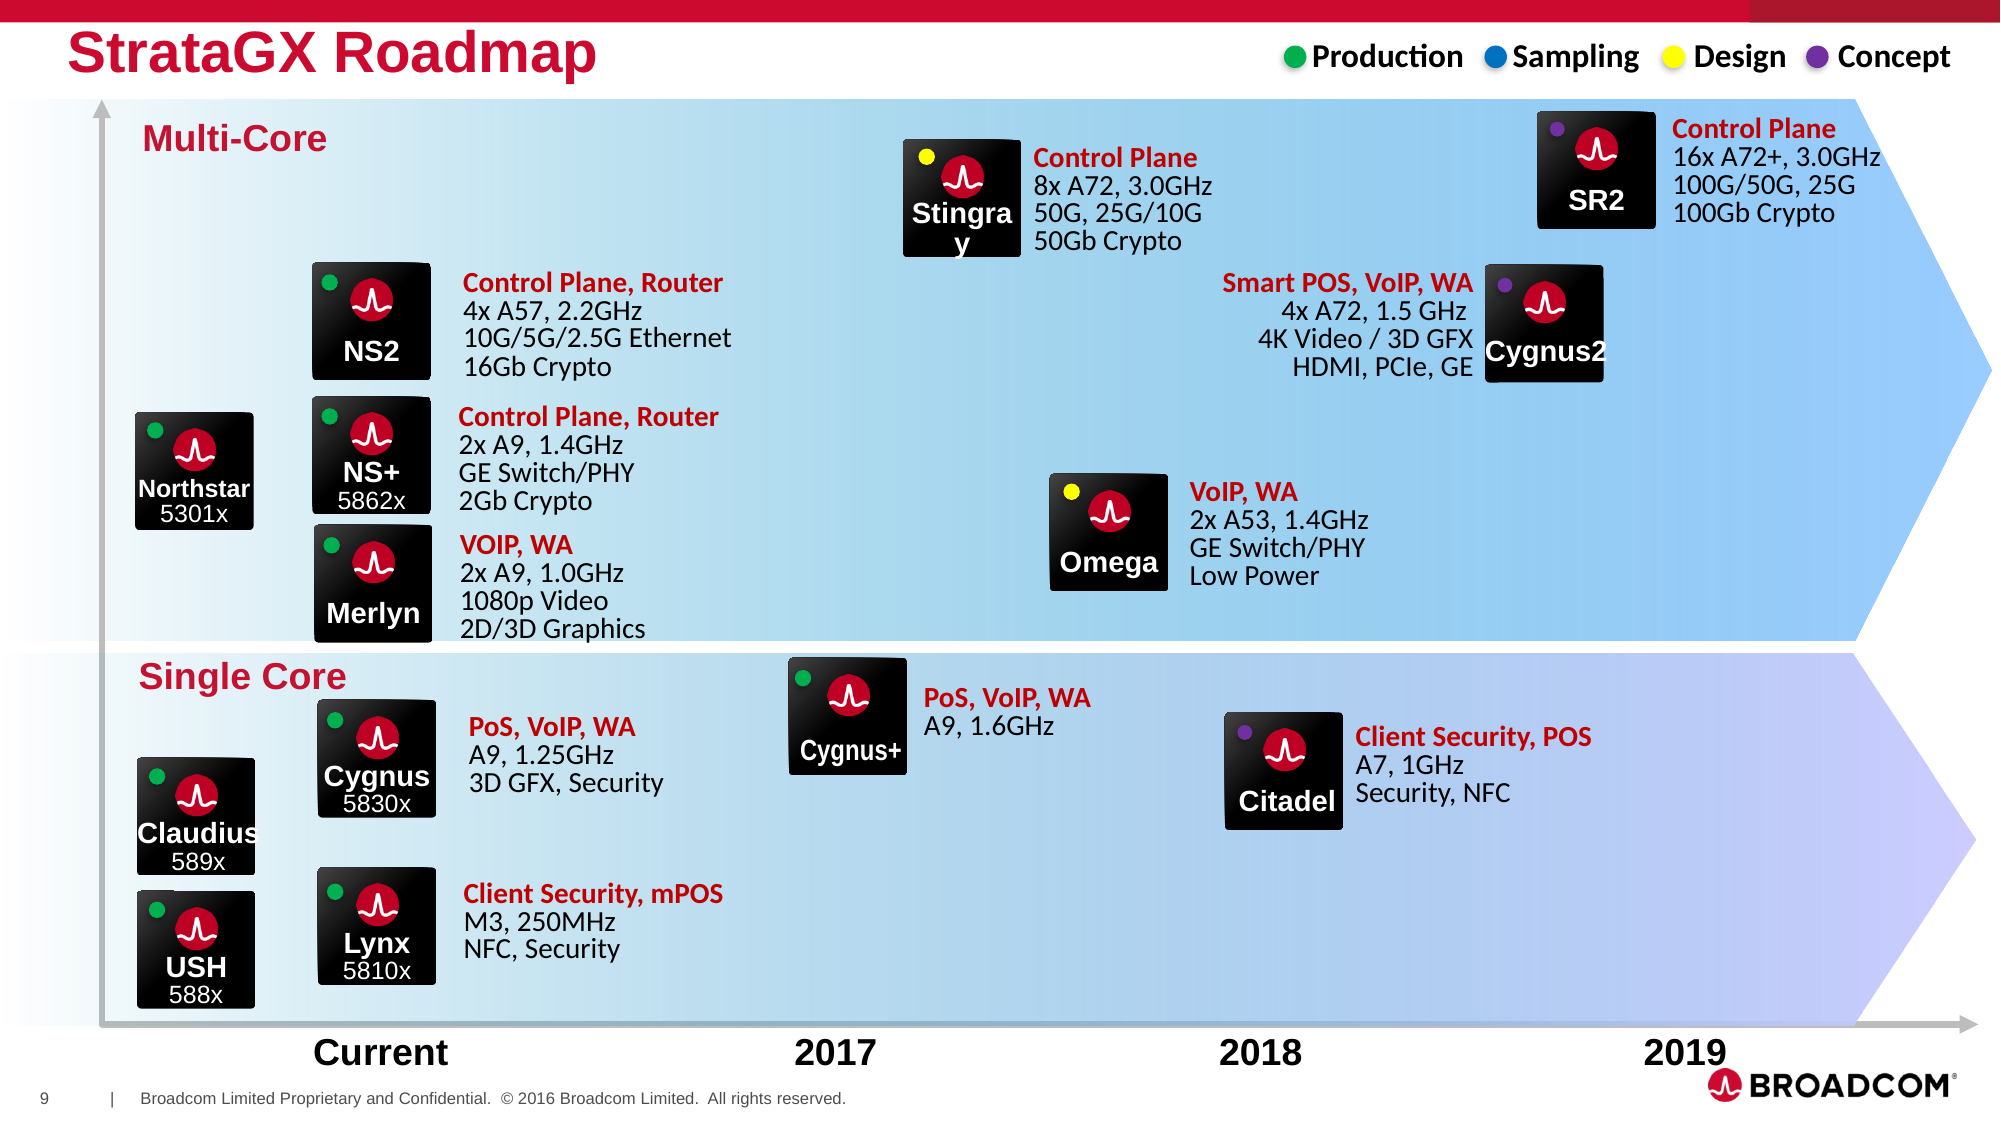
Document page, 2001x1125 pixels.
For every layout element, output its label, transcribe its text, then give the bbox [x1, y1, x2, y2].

text_box PoS, VoIP, WA A9, 1.6GHz [919, 678, 1256, 749]
text_box Control Plane, Router 2x A9, 1.4GHz GE Switch/PHY 2Gb Crypto [451, 396, 790, 524]
text_box Design [1692, 37, 1789, 77]
text_box [1, 97, 1994, 643]
text_box [1804, 43, 1831, 71]
text_box Client Security, POS A7, 1GHz Security, NFC [1360, 717, 1666, 813]
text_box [787, 657, 915, 781]
text_box Control Plane 16x A72+, 3.0GHz 100G/50G, 25G 100Gb Crypto [1664, 109, 2000, 236]
text_box Current [313, 1033, 449, 1075]
text_box [95, 99, 704, 651]
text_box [312, 396, 432, 516]
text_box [902, 139, 1022, 259]
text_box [1049, 473, 1169, 593]
picture [1708, 1068, 1957, 1102]
text_box [1281, 43, 1309, 71]
text_box Single Core [123, 650, 363, 706]
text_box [317, 699, 437, 819]
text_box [136, 890, 256, 1010]
text_box Control Plane, Router 4x A57, 2.2GHz 10G/5G/2.5G Ethernet 16Gb Crypto [455, 262, 795, 389]
text_box Sampling [1510, 37, 1642, 77]
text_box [1537, 111, 1656, 231]
text_box VOIP, WA 2x A9, 1.0GHz 1080p Video 2D/3D Graphics [452, 524, 791, 652]
text_box [790, 438, 1221, 651]
text_box 2017 [794, 1033, 878, 1075]
text_box 2018 [1219, 1033, 1303, 1075]
text_box [1660, 43, 1688, 71]
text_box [134, 757, 263, 877]
text_box Client Security, mPOS M3, 250MHz NFC, Security [456, 873, 781, 962]
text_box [1224, 712, 1356, 832]
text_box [314, 524, 433, 644]
text_box 2019 [1643, 1033, 1727, 1075]
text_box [1484, 264, 1609, 383]
text_box [1482, 43, 1510, 71]
text_box Control Plane 8x A72, 3.0GHz 50G, 25G/10G 50Gb Crypto [1019, 137, 1300, 264]
text_box VoIP, WA 2x A53, 1.4GHz GE Switch/PHY Low Power [1174, 471, 1415, 599]
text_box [317, 867, 437, 987]
title StrataGX Roadmap [67, 24, 1933, 85]
text_box Multi-Core [127, 111, 343, 167]
text_box Smart POS, VoIP, WA 4x A72, 1.5 GHz 4K Video / 3D GFX HDMI, PCIe, GE [1104, 262, 1482, 390]
text_box Production [1310, 37, 1466, 77]
text_box PoS, VoIP, WA A9, 1.25GHz 3D GFX, Security [461, 707, 800, 806]
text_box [126, 412, 263, 532]
text_box [0, 651, 1977, 1028]
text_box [312, 262, 432, 382]
text_box Concept [1836, 37, 1954, 77]
text_box [1856, 978, 1979, 1031]
